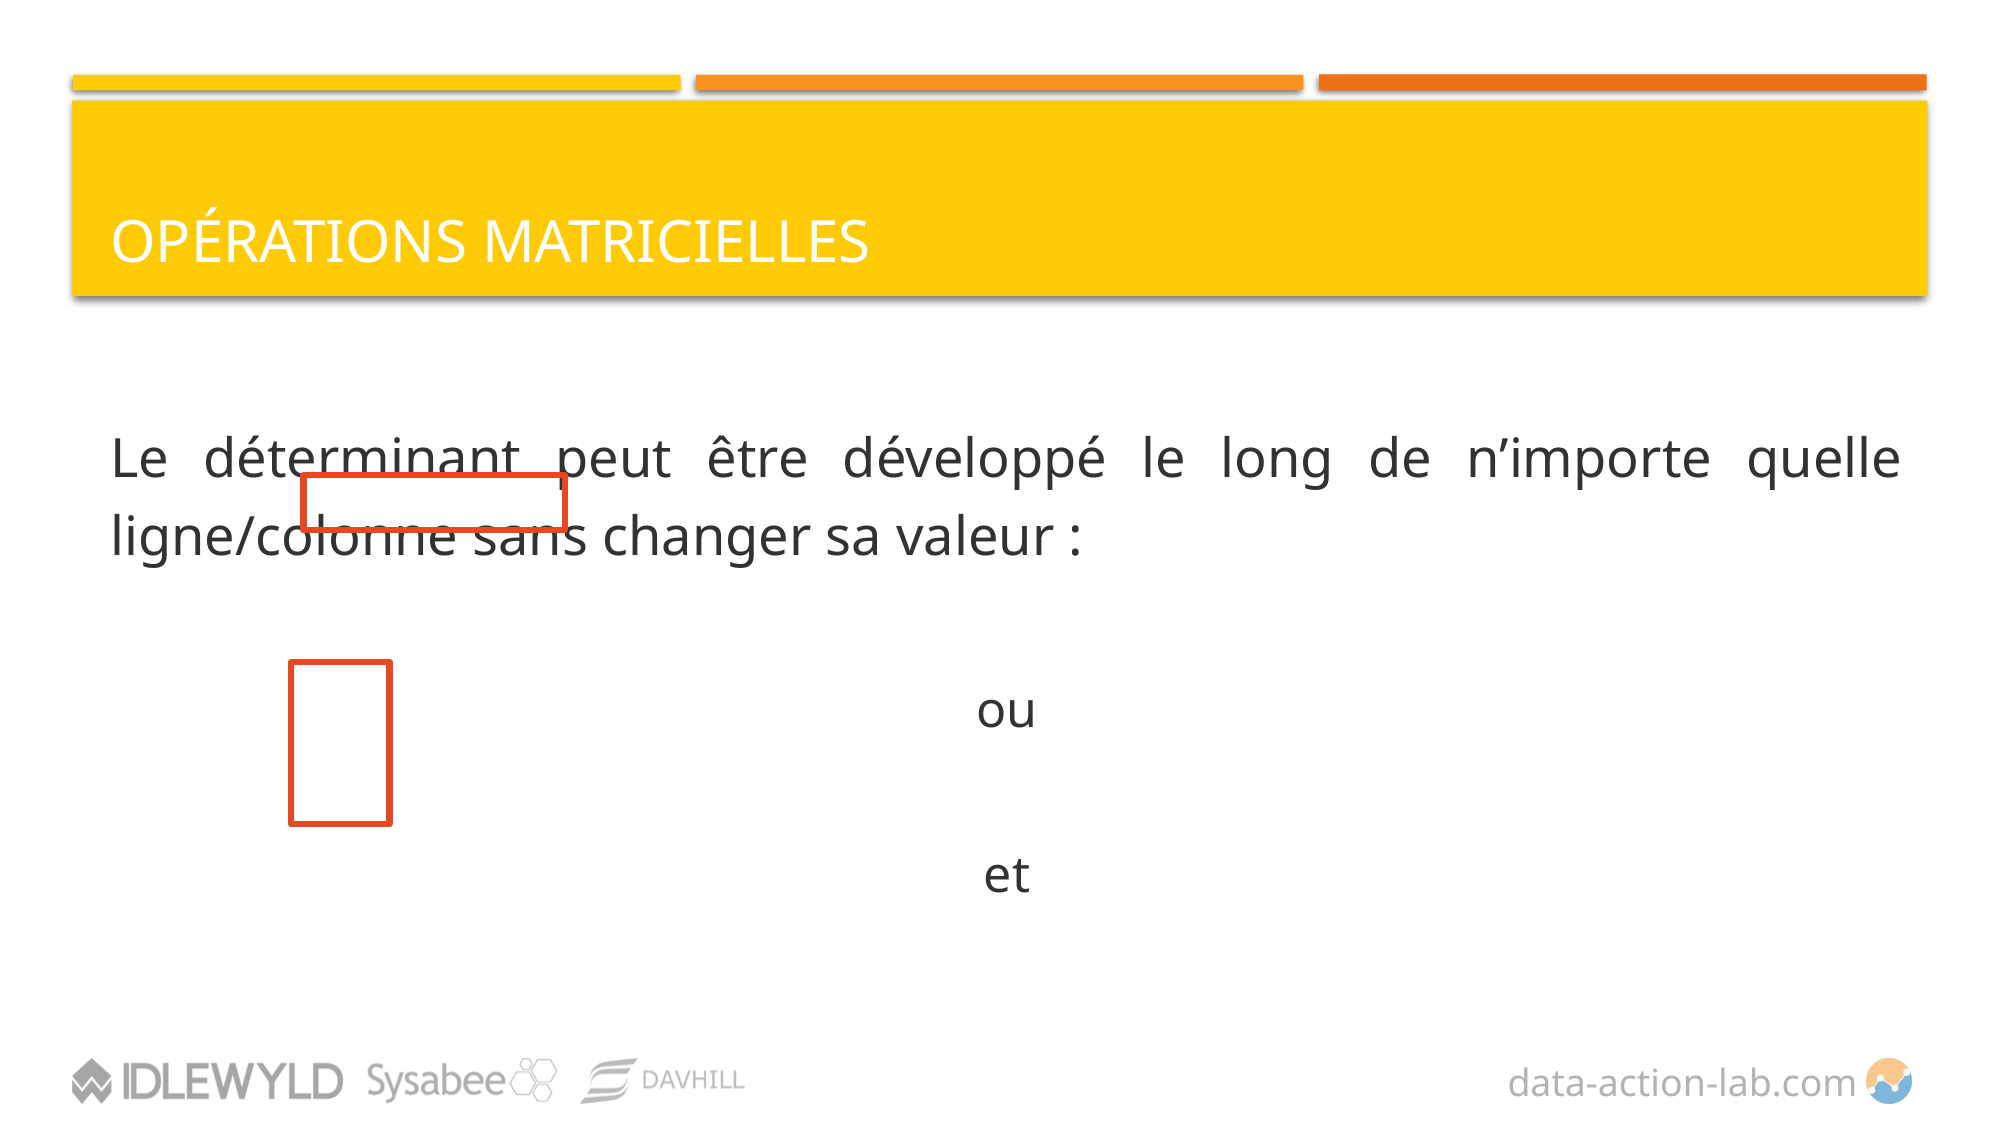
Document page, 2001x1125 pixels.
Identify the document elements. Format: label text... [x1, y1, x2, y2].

text_box [302, 473, 567, 532]
text_box [289, 660, 391, 826]
picture [72, 1058, 745, 1104]
title Opérations matricielles [95, 115, 1905, 282]
